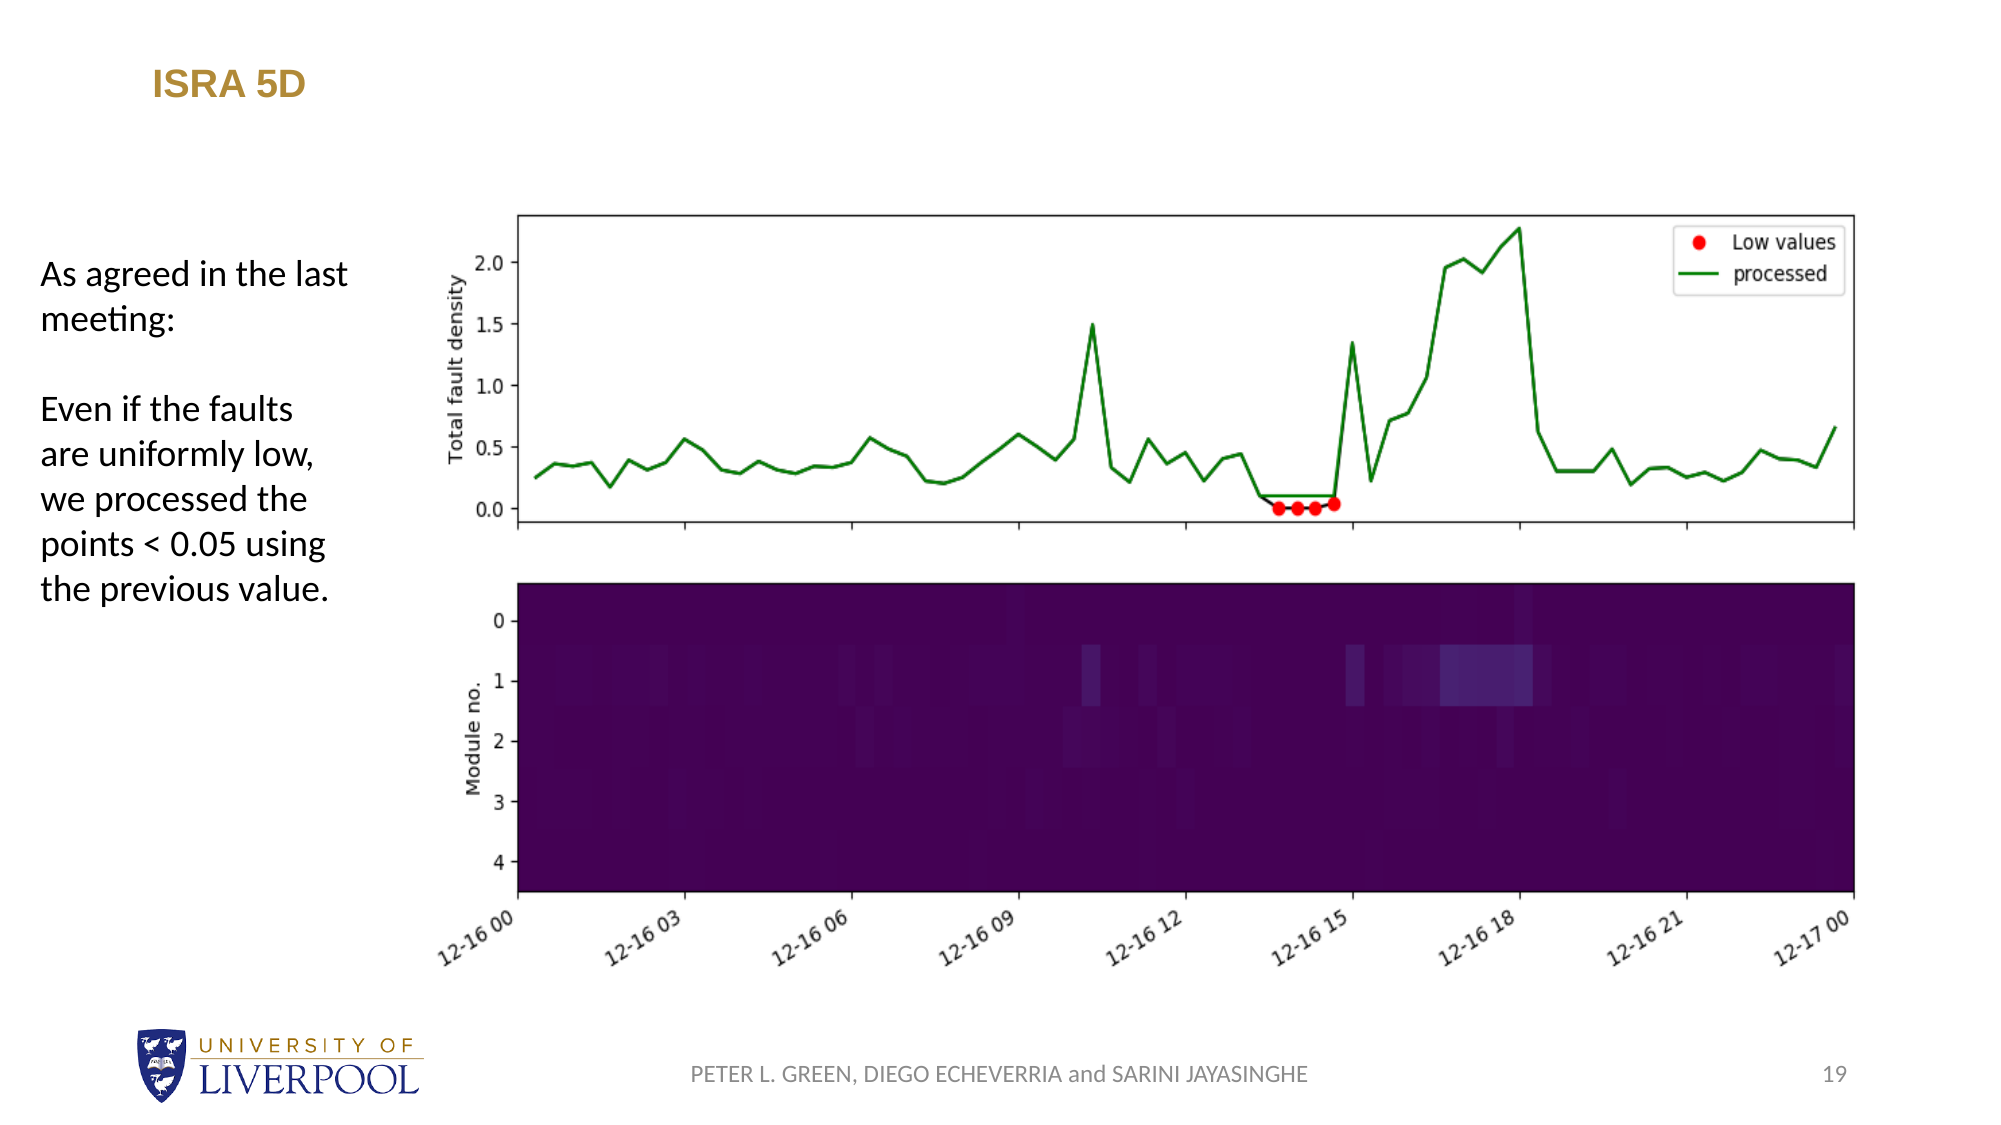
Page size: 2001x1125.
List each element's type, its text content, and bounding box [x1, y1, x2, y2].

title ISRA 5D [137, 55, 1863, 114]
picture [433, 206, 1863, 976]
footer PETER L. GREEN, DIEGO ECHEVERRIA and SARINI JAYASINGHE [662, 1042, 1338, 1103]
slide_number 19 [1412, 1042, 1863, 1103]
text_box As agreed in the last meeting: Even if the faults are uniformly low, we processed the points < 0.05 using the previous value. [25, 241, 364, 617]
picture [137, 1029, 424, 1103]
